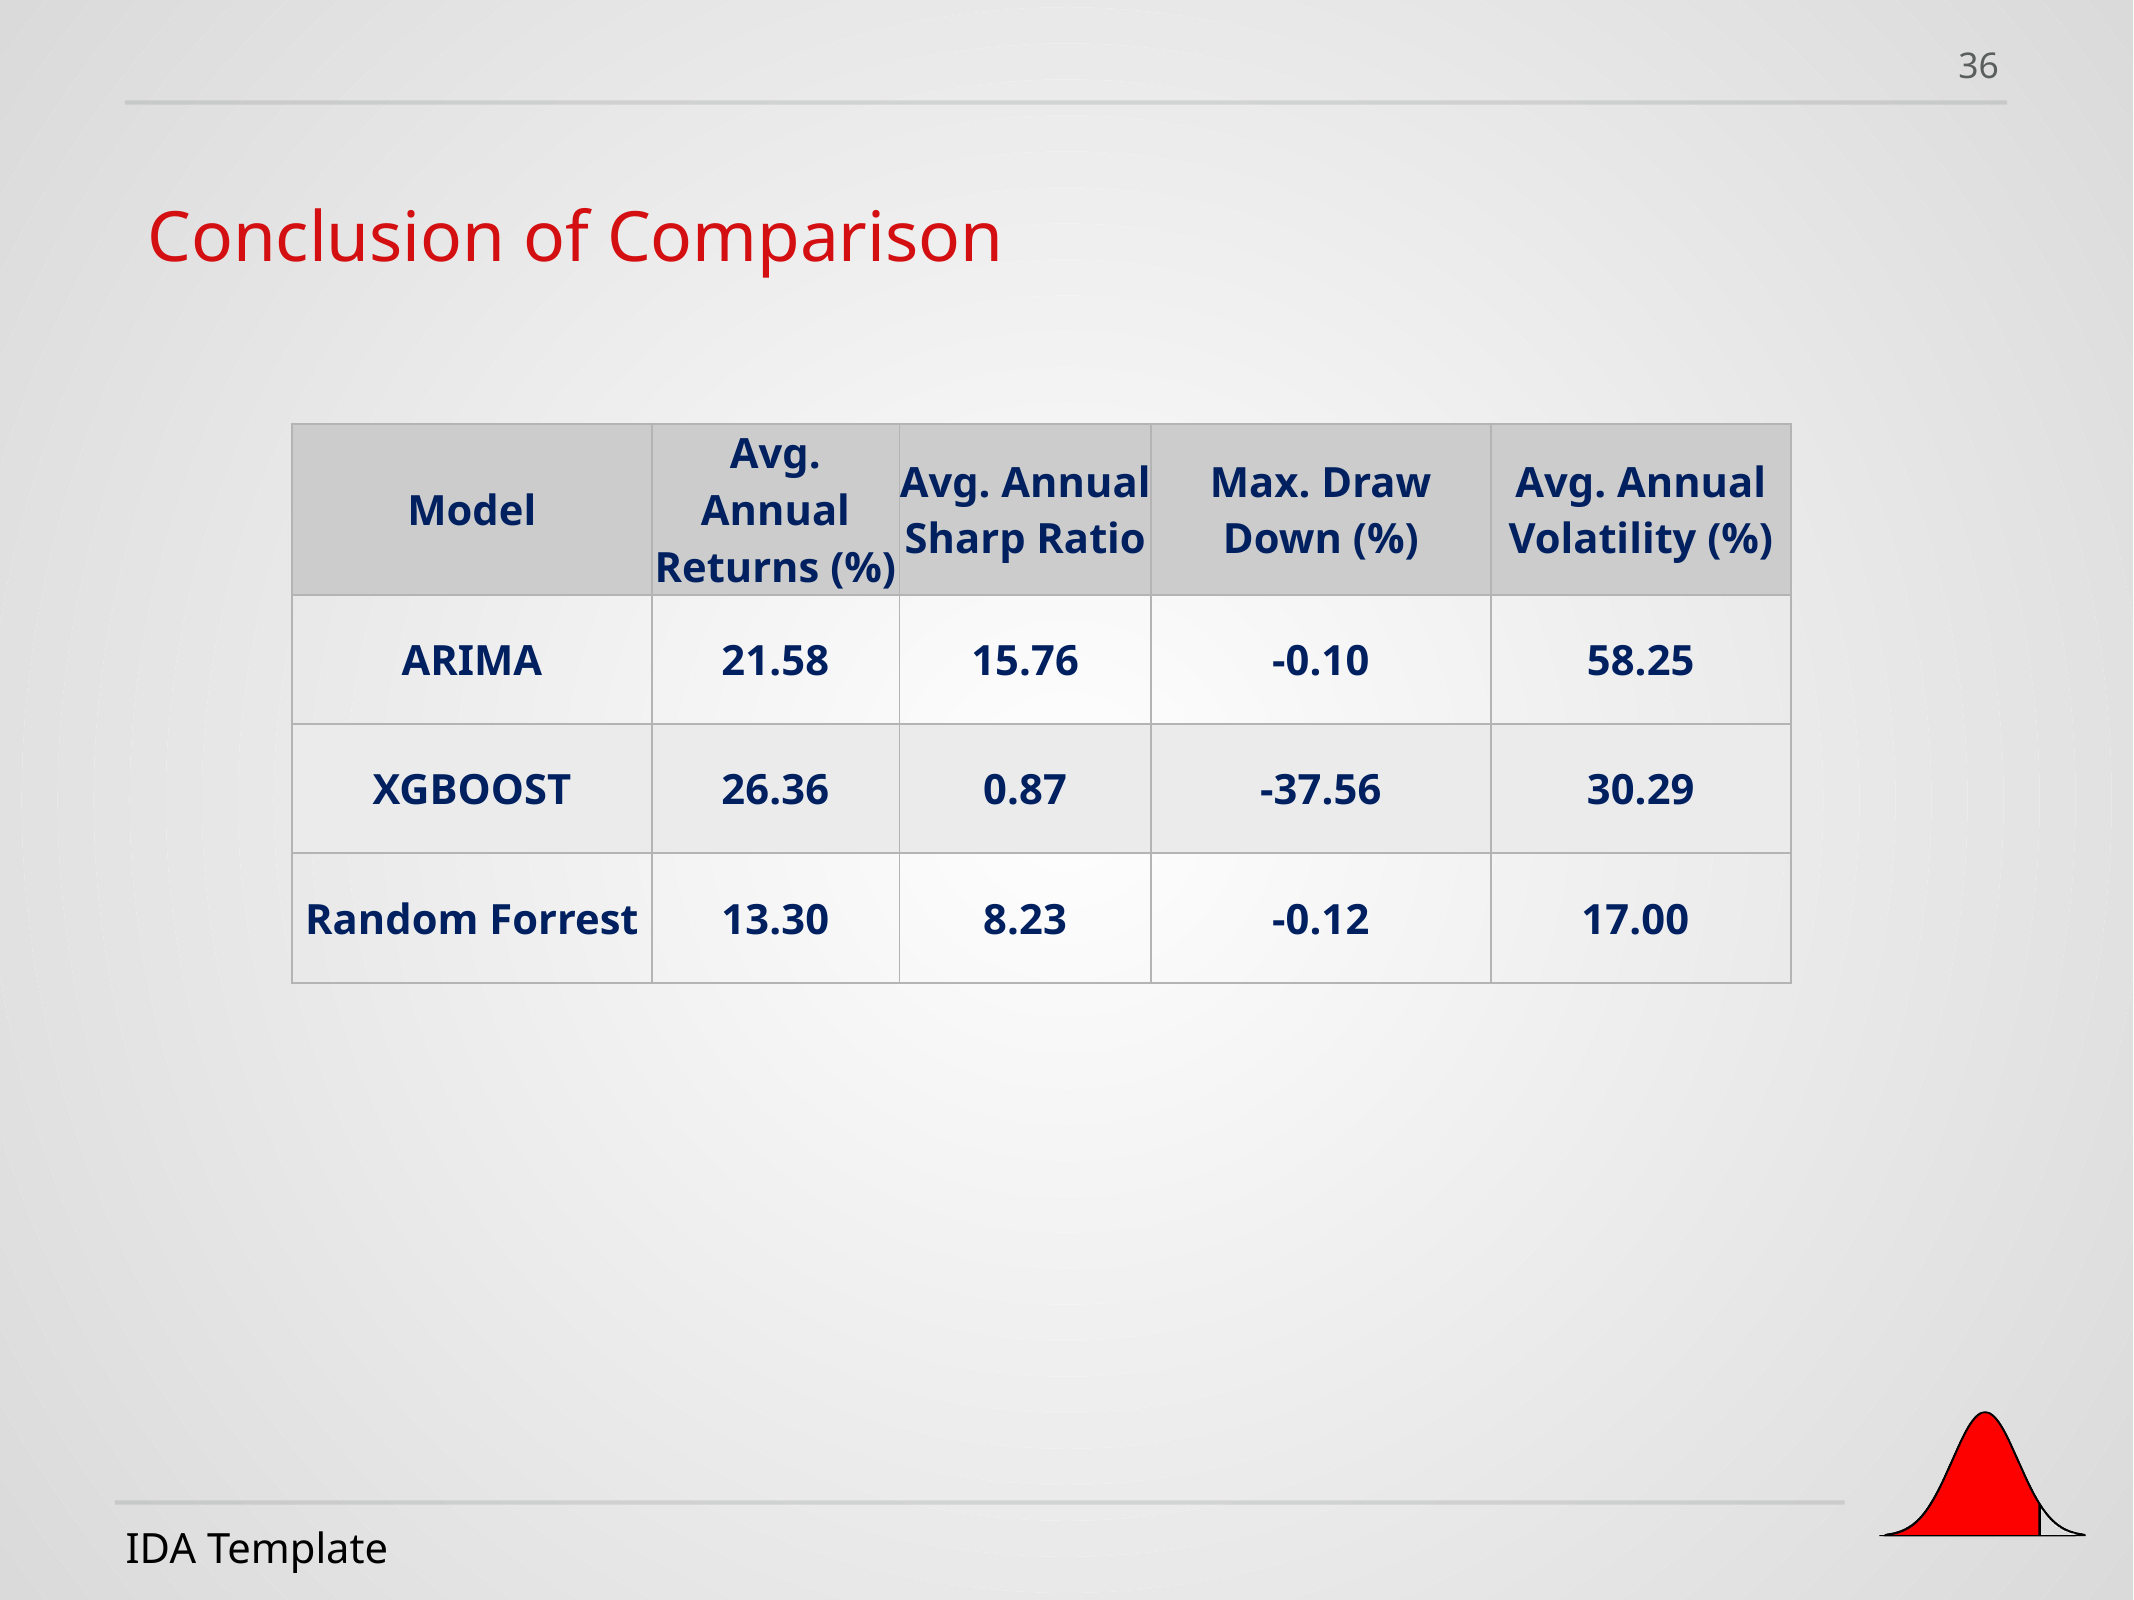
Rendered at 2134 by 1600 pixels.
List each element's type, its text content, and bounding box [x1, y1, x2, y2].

table_cell 17.00 [1492, 854, 1790, 982]
table_cell 0.87 [900, 725, 1150, 852]
table_header Max. Draw Down (%) [1152, 425, 1490, 594]
table_cell -0.12 [1152, 854, 1490, 982]
table_cell -0.10 [1152, 596, 1490, 723]
table_header Avg. Annual Volatility (%) [1492, 425, 1790, 594]
table_cell -37.56 [1152, 725, 1490, 852]
table_cell 26.36 [653, 725, 899, 852]
table_cell 21.58 [653, 596, 899, 723]
table_cell XGBOOST [293, 725, 651, 852]
list Conclusion of Comparison [138, 183, 2021, 285]
table_header Avg. Annual Sharp Ratio [900, 425, 1150, 594]
table_header Avg. Annual Returns (%) [653, 425, 899, 594]
picture [1879, 1411, 2086, 1537]
table_cell 8.23 [900, 854, 1150, 982]
table_cell 15.76 [900, 596, 1150, 723]
list IDA Template [116, 1514, 1017, 1581]
table_cell 13.30 [653, 854, 899, 982]
table_cell 58.25 [1492, 596, 1790, 723]
table_cell Random Forrest [293, 854, 651, 982]
slide_number 36 [1925, 34, 2008, 101]
table_cell 30.29 [1492, 725, 1790, 852]
table_cell ARIMA [293, 596, 651, 723]
table_header Model [293, 425, 651, 594]
